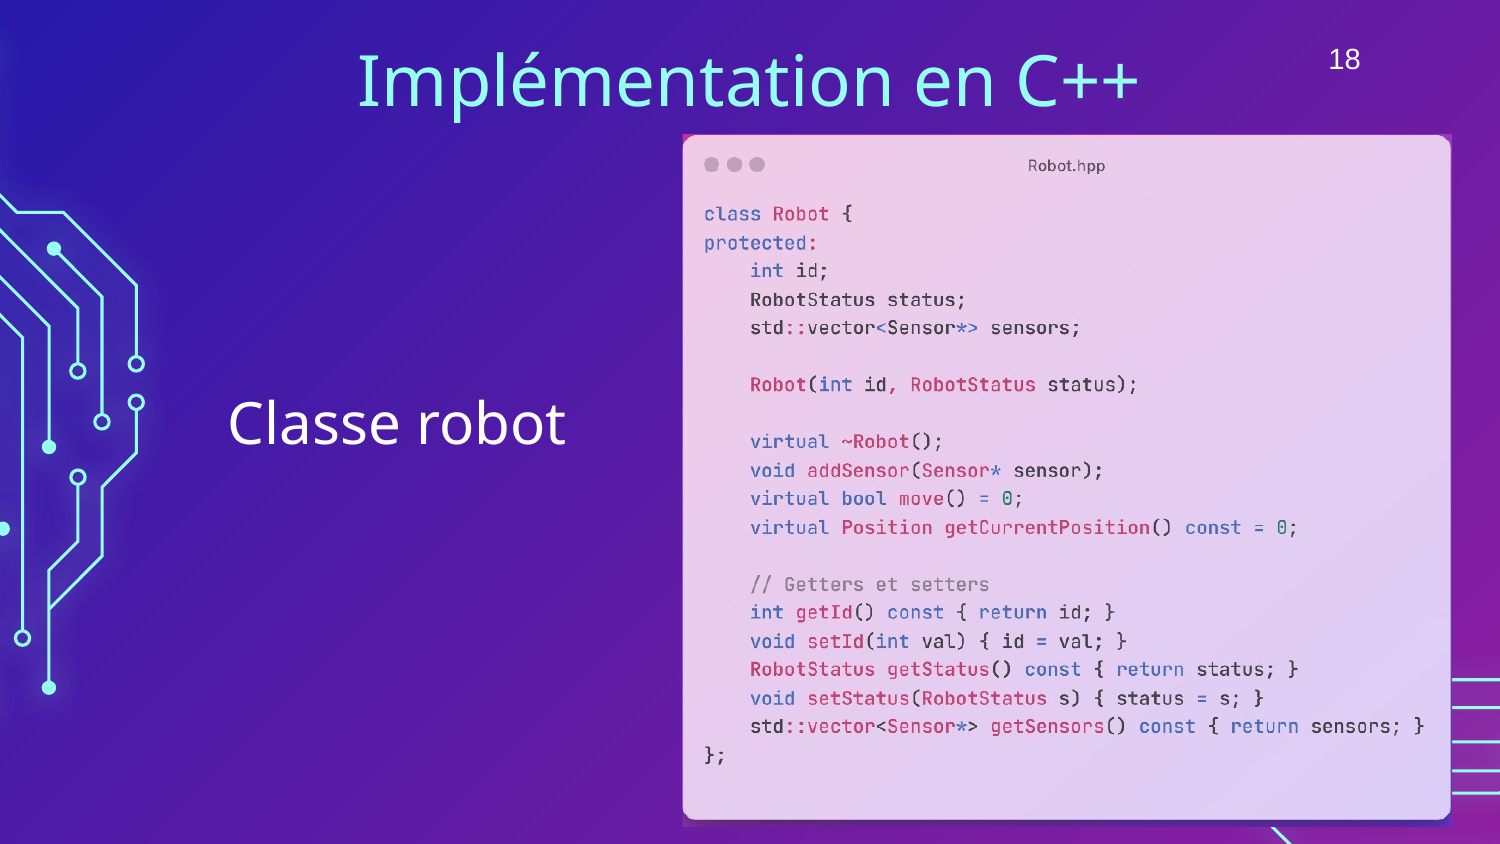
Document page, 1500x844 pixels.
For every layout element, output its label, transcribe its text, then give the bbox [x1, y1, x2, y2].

title Implémentation en C++ [298, 35, 1202, 130]
picture [682, 134, 1453, 827]
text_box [1091, 835, 1426, 844]
text_box 18 [1313, 32, 1424, 83]
text_box Classe robot [0, 386, 677, 481]
